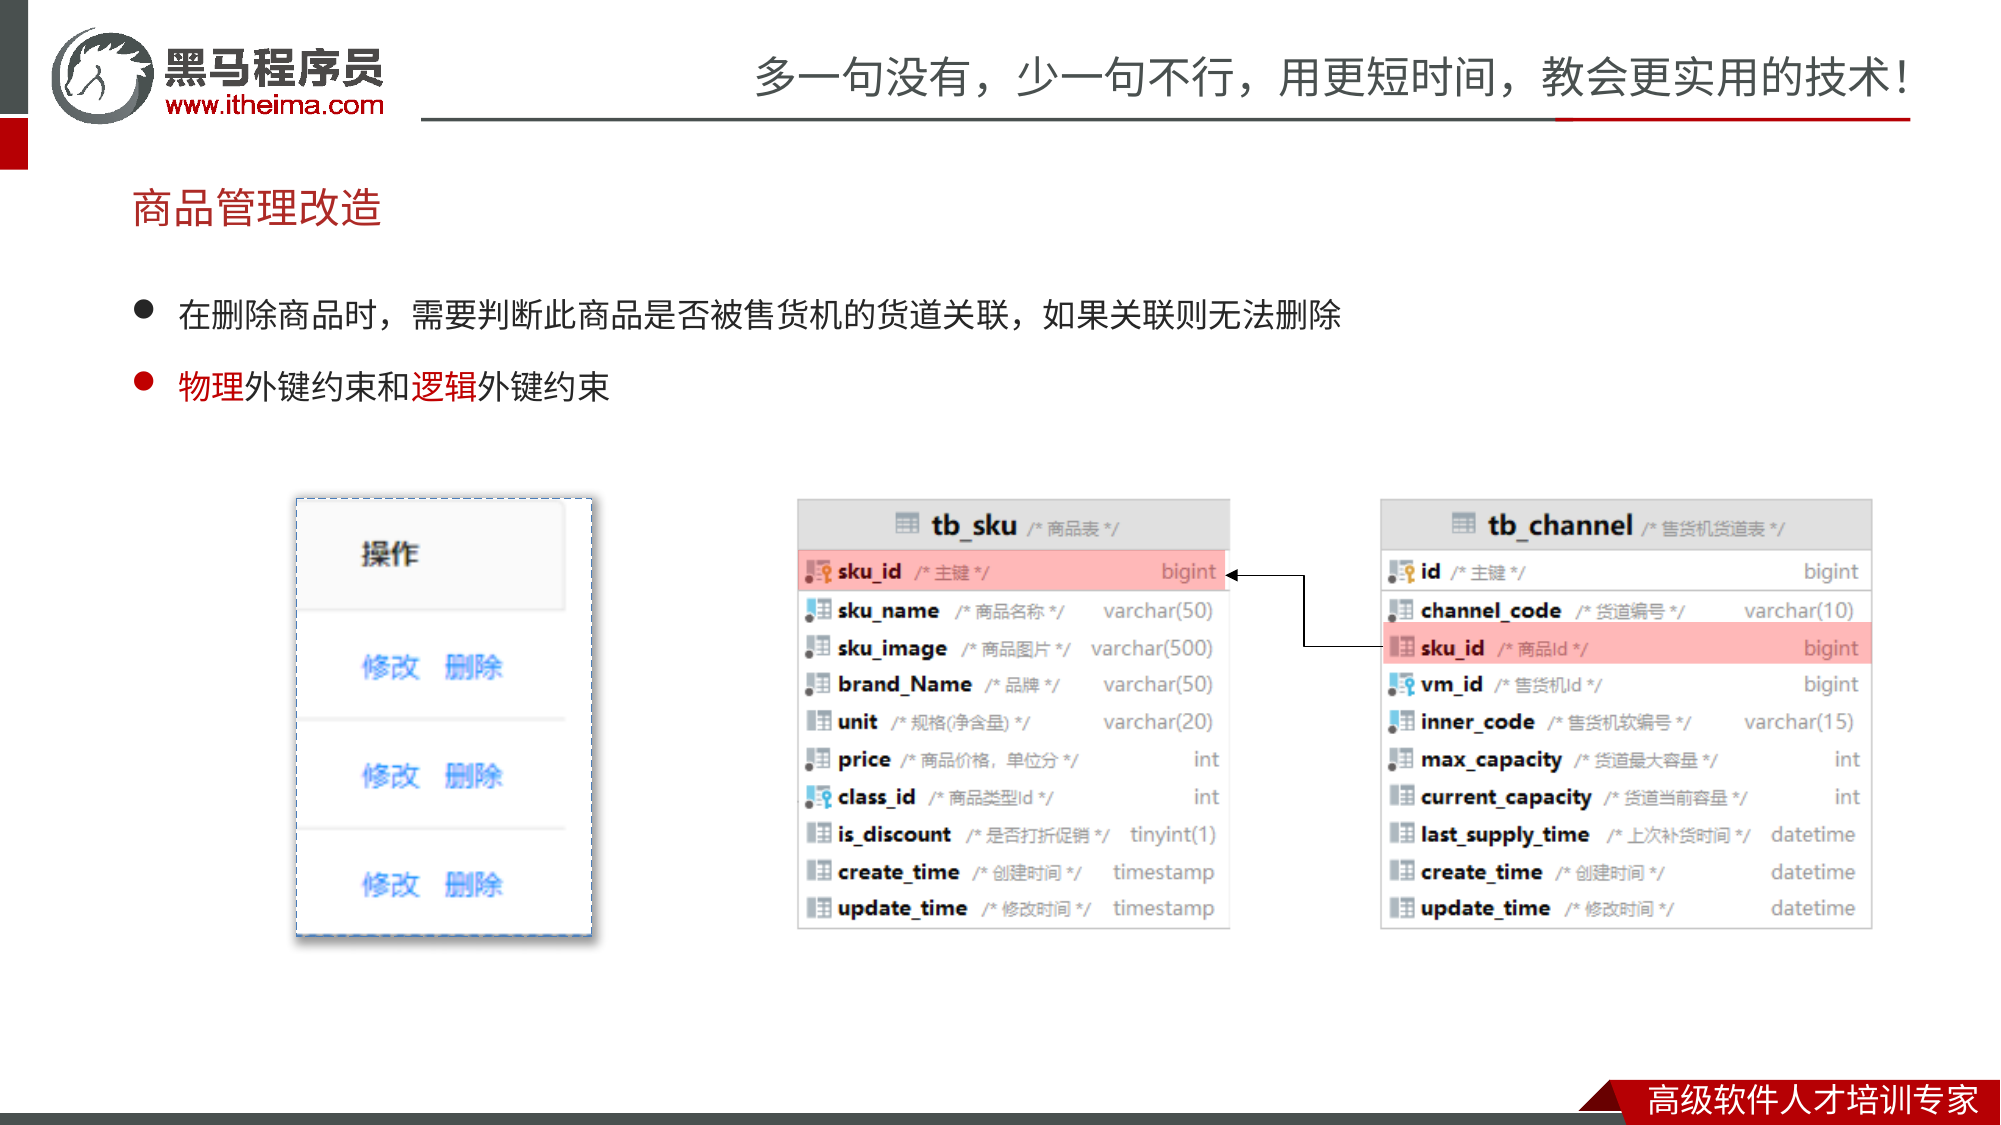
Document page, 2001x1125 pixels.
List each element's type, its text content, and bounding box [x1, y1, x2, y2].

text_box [1224, 574, 1384, 647]
picture [296, 498, 593, 937]
picture [50, 26, 384, 125]
title 商品管理改造 [116, 164, 1872, 250]
list 在删除商品时，需要判断此商品是否被售货机的货道关联，如果关联则无法删除 物理外键约束和逻辑外键约束 [116, 266, 1978, 428]
picture [784, 471, 1926, 964]
